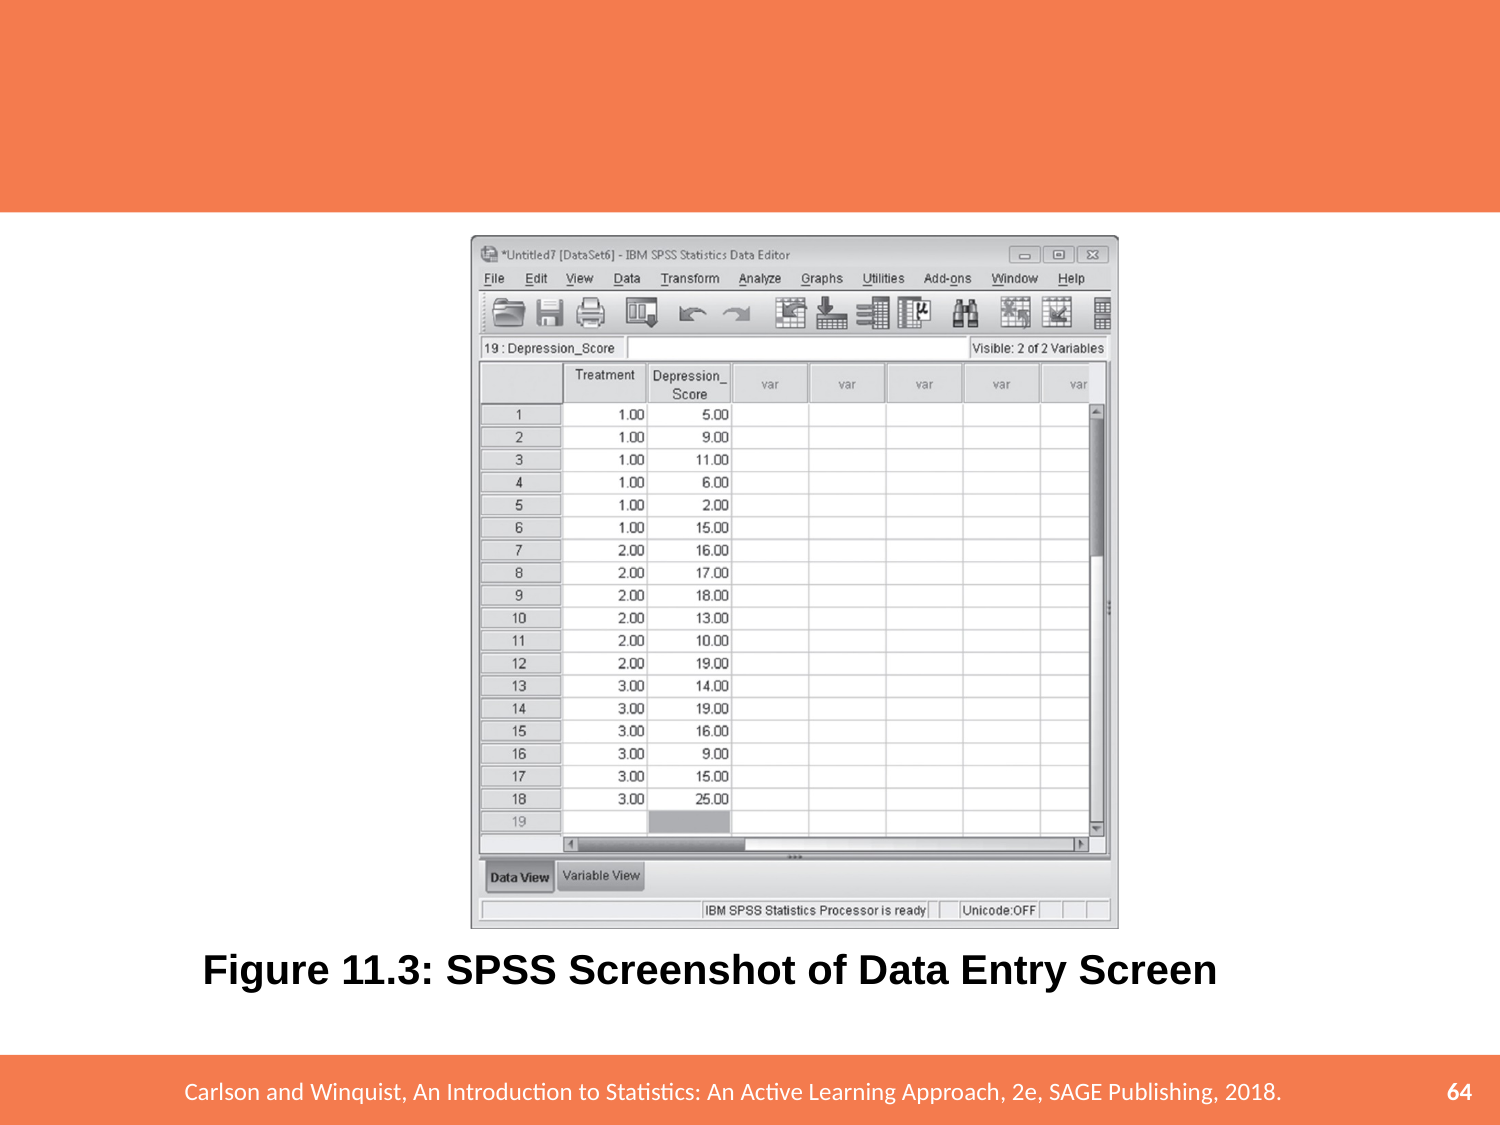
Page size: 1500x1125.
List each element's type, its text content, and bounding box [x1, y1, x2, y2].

slide_number 64 [1387, 1060, 1488, 1120]
footer Carlson and Winquist, An Introduction to Statistics: An Active Learning Approach, 2e, SAGE Publishing, 2018. [150, 1060, 1325, 1121]
title Figure 11.3: SPSS Screenshot of Data Entry Screen [91, 924, 1330, 1000]
picture [470, 235, 1119, 929]
